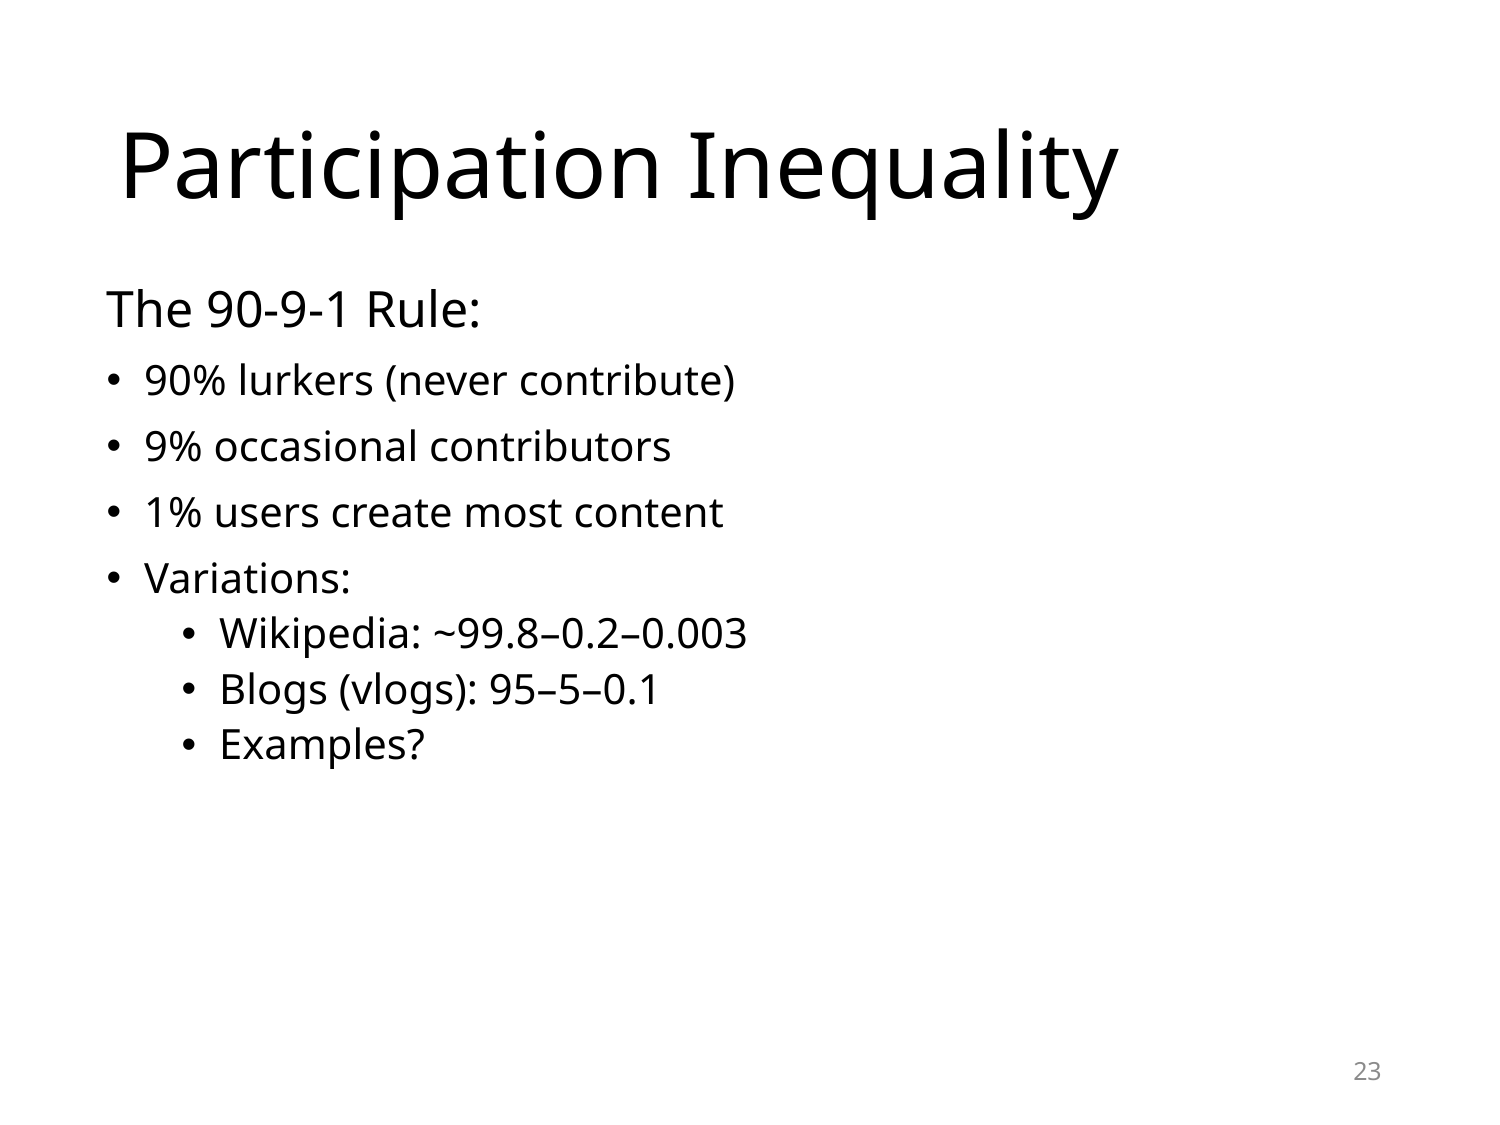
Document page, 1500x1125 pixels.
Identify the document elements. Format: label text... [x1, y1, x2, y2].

slide_number 23 [1059, 1042, 1397, 1103]
list The 90-9-1 Rule: 90% lurkers (never contribute) 9% occasional contributors 1% users create most content Variations: Wikipedia: ~99.8–0.2–0.003 Blogs (vlogs): 95–5–0.1 Examples? [91, 277, 1449, 1016]
title Participation Inequality [103, 59, 1397, 277]
